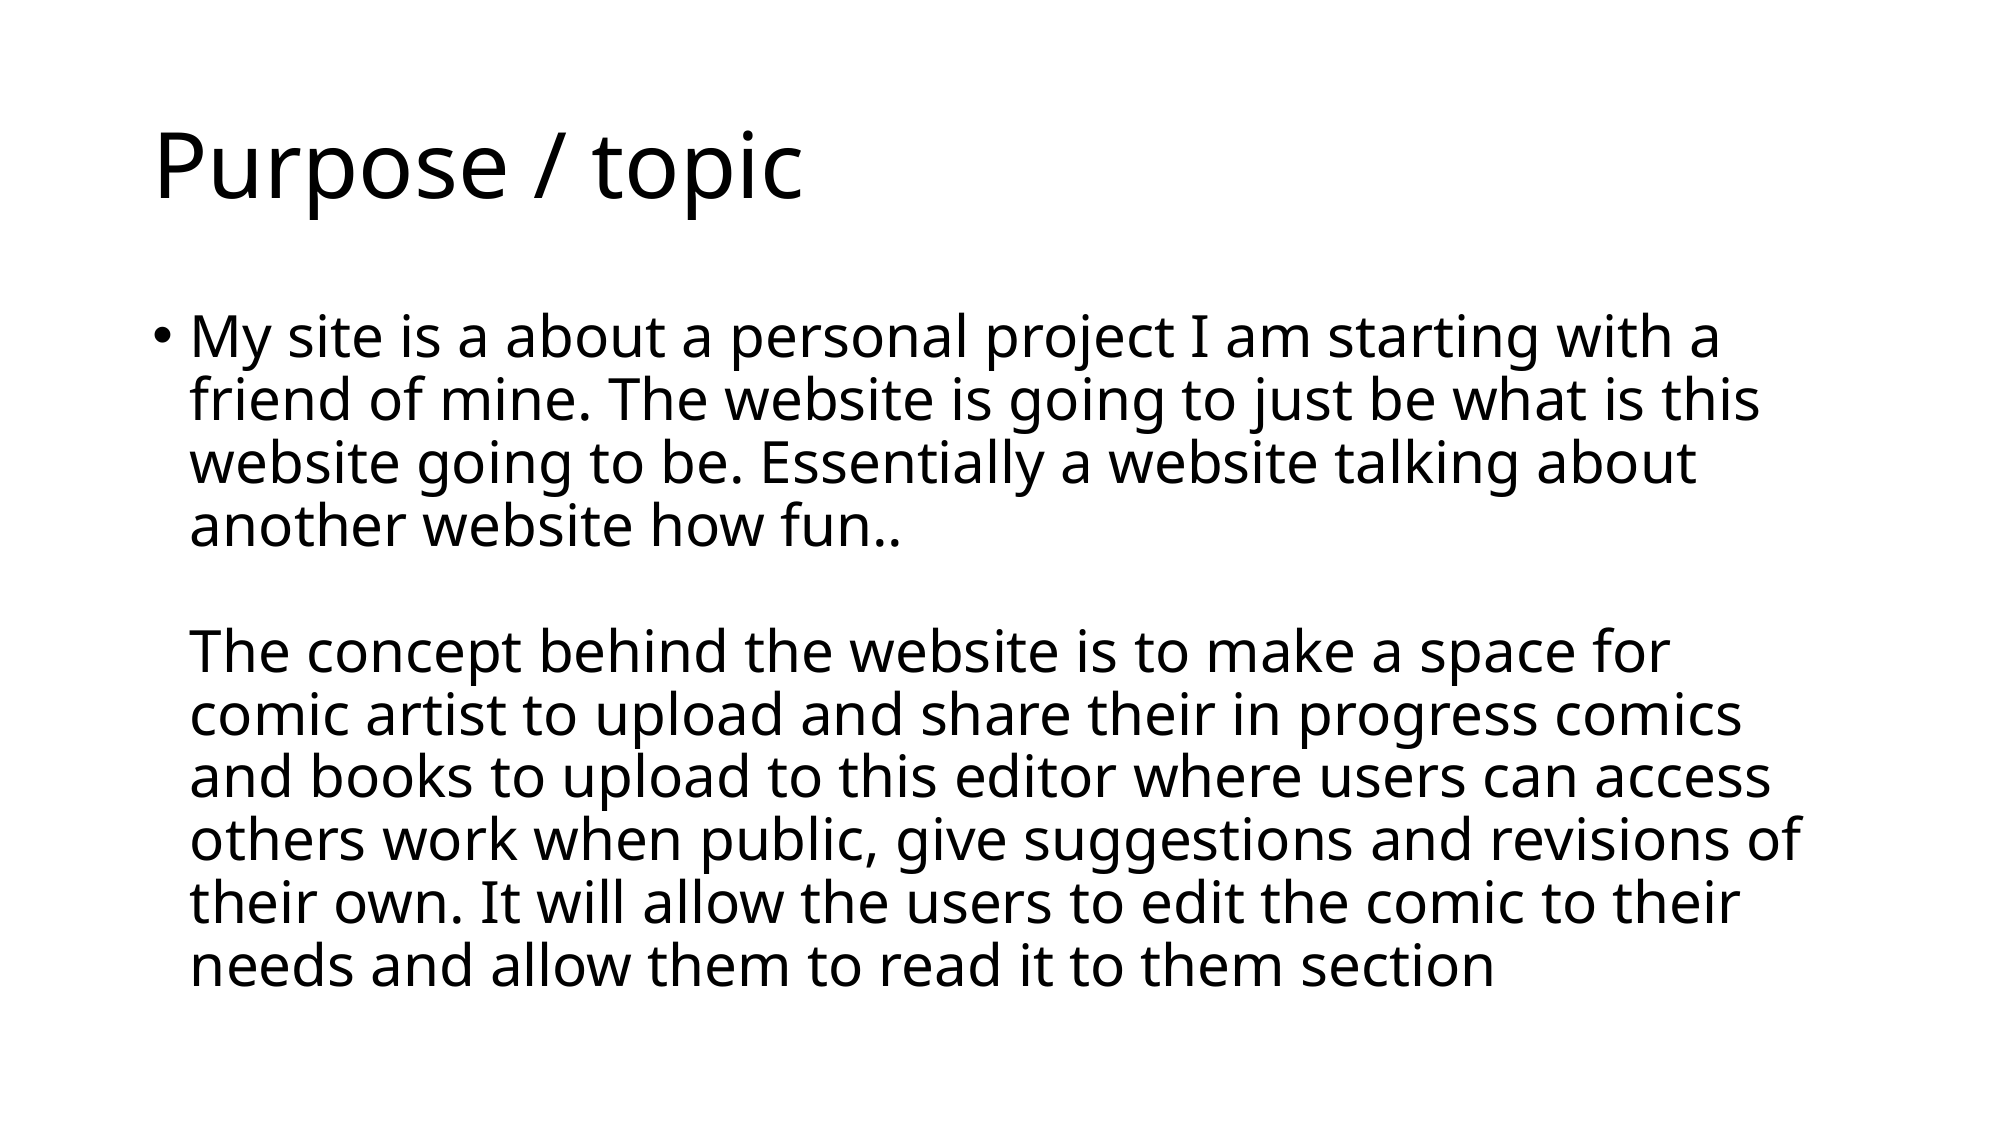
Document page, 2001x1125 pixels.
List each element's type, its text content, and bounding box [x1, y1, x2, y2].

title Purpose / topic [137, 59, 1863, 278]
list My site is a about a personal project I am starting with a friend of mine. The website is going to just be what is this website going to be. Essentially a website talking about another website how fun.. The concept behind the website is to make a space for comic artist to upload and share their in progress comics and books to upload to this editor where users can access others work when public, give suggestions and revisions of their own. It will allow the users to edit the comic to their needs and allow them to read it to them section [137, 299, 1863, 1014]
